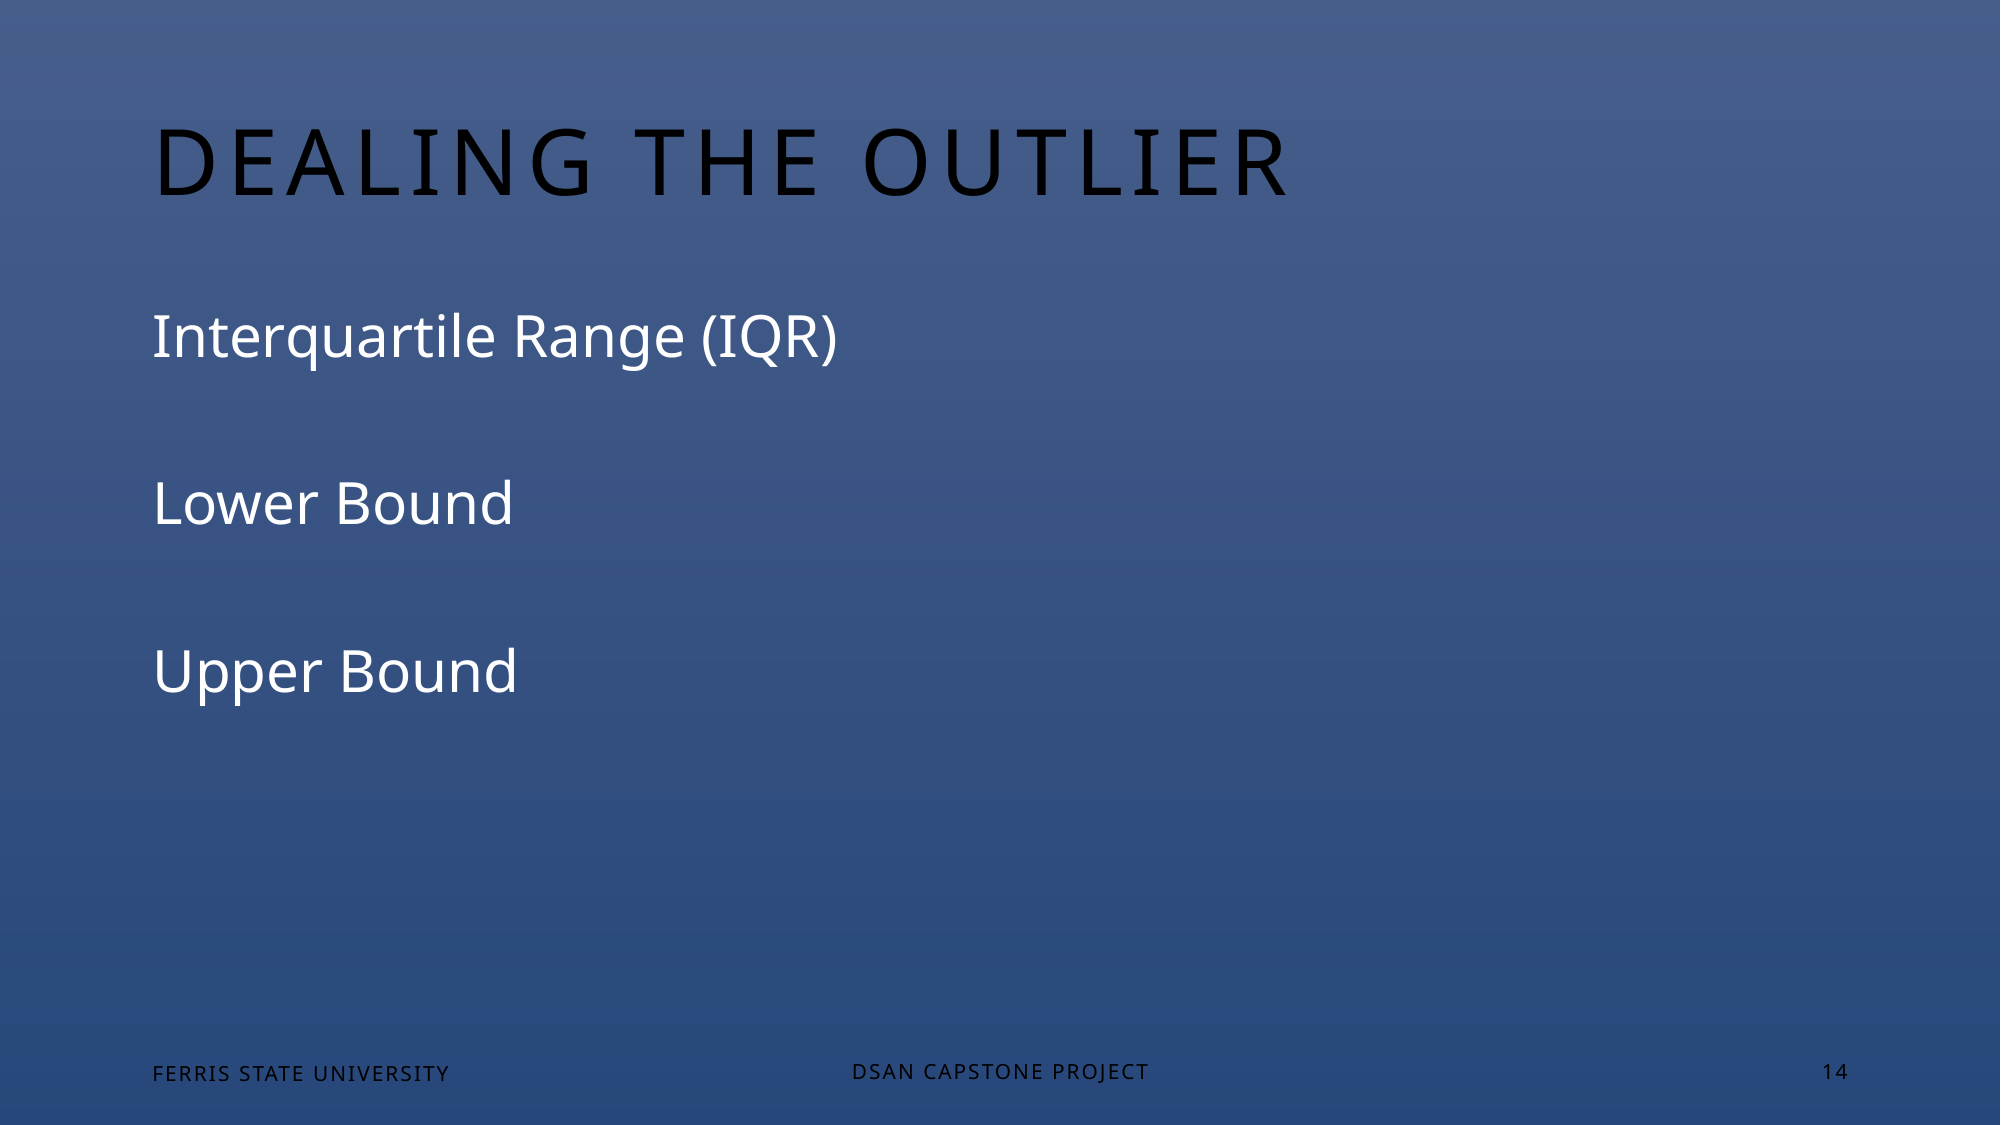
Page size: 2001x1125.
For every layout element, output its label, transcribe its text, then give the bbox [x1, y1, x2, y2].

footer DSAN Capstone Project [662, 1042, 1338, 1103]
slide_number 14 [1412, 1042, 1863, 1103]
title Dealing the Outlier [137, 59, 1863, 278]
slide_number FERRIS STATE UNIVERSITY [137, 1042, 588, 1103]
